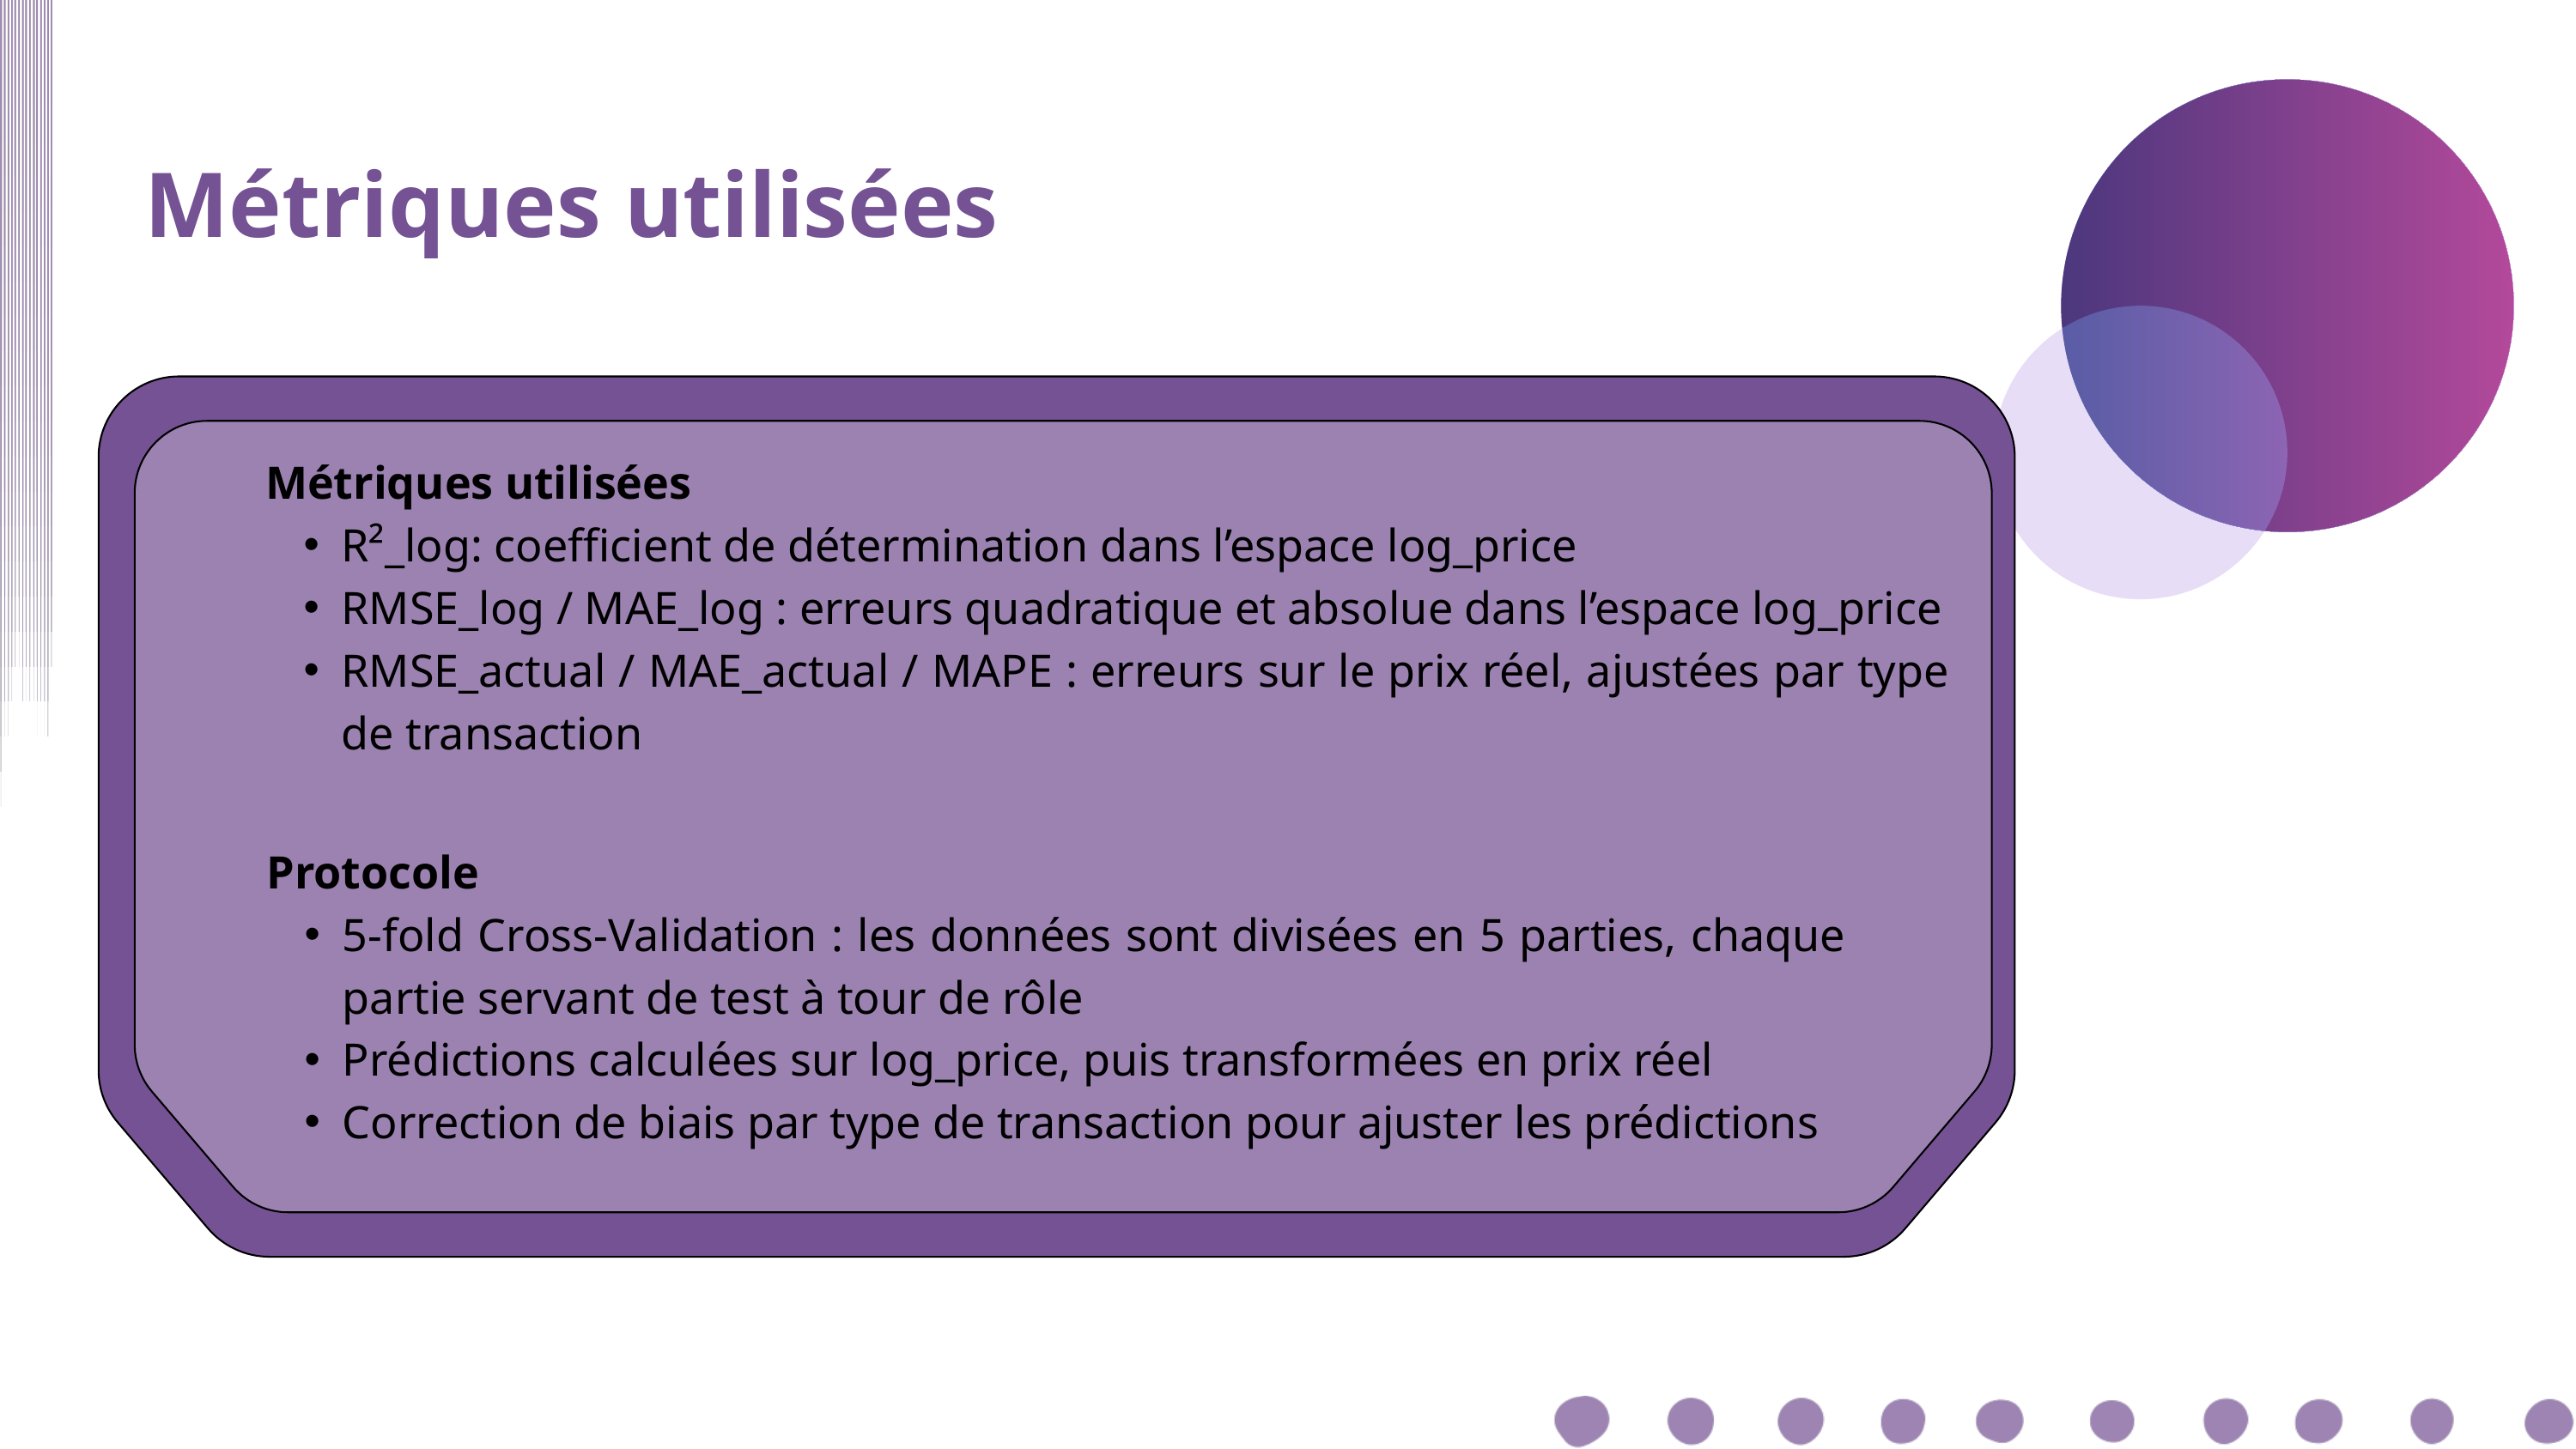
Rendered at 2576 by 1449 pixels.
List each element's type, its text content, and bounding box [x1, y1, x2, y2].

text_box [1552, 1396, 2576, 1449]
text_box [0, 0, 52, 842]
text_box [2061, 79, 2514, 532]
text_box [1993, 305, 2288, 600]
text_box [98, 376, 2015, 1258]
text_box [134, 421, 1992, 1213]
text_box Métriques utilisées [144, 130, 999, 373]
